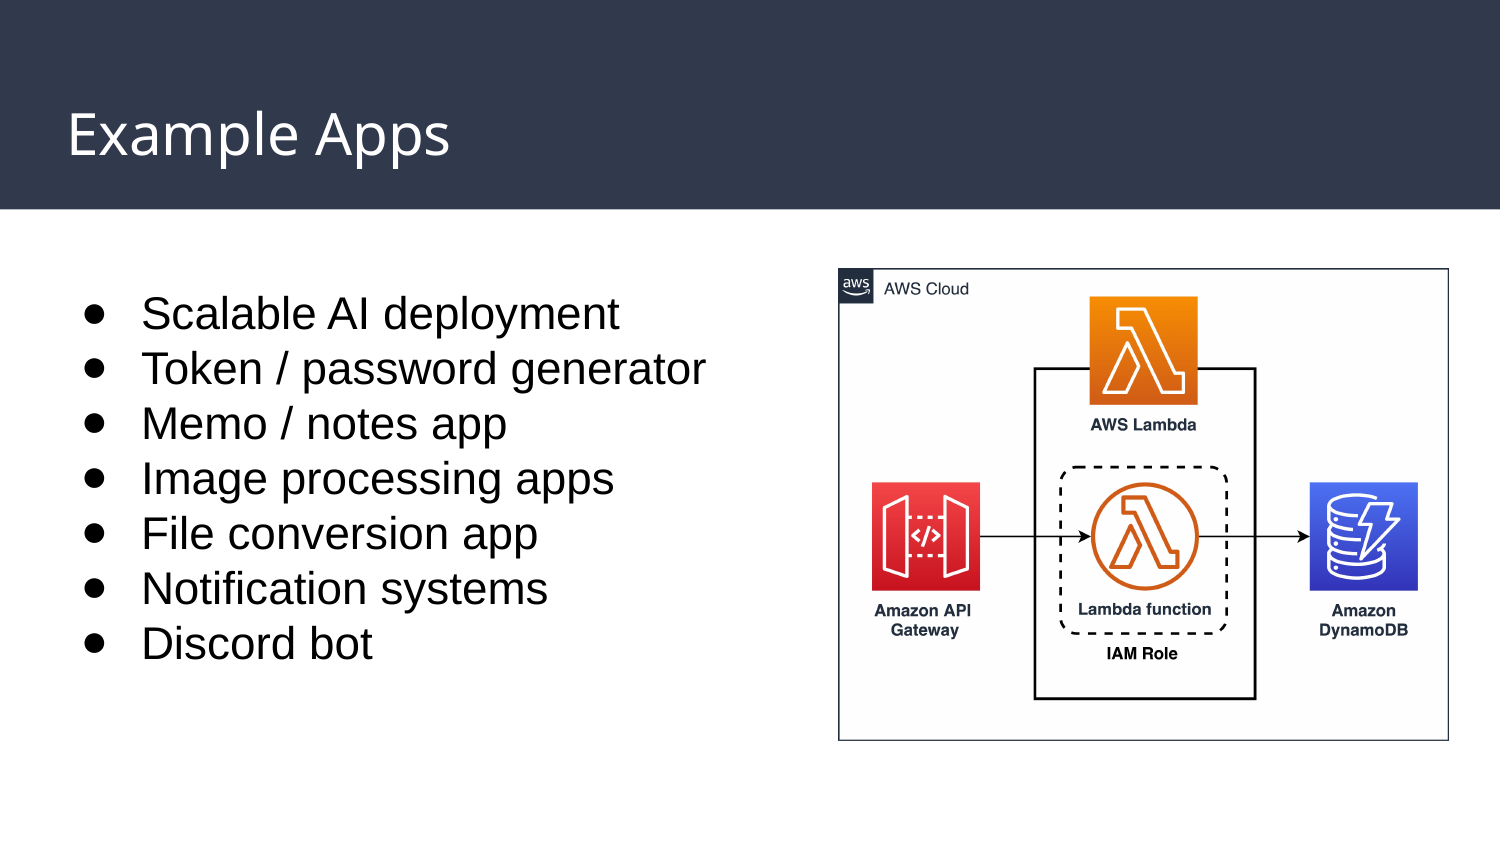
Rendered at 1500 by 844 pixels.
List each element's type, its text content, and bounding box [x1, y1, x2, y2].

title Example Apps [51, 82, 1449, 185]
picture [837, 268, 1450, 742]
text_box Scalable AI deployment Token / password generator Memo / notes app Image processing apps File conversion app Notification systems Discord bot [51, 268, 1455, 816]
